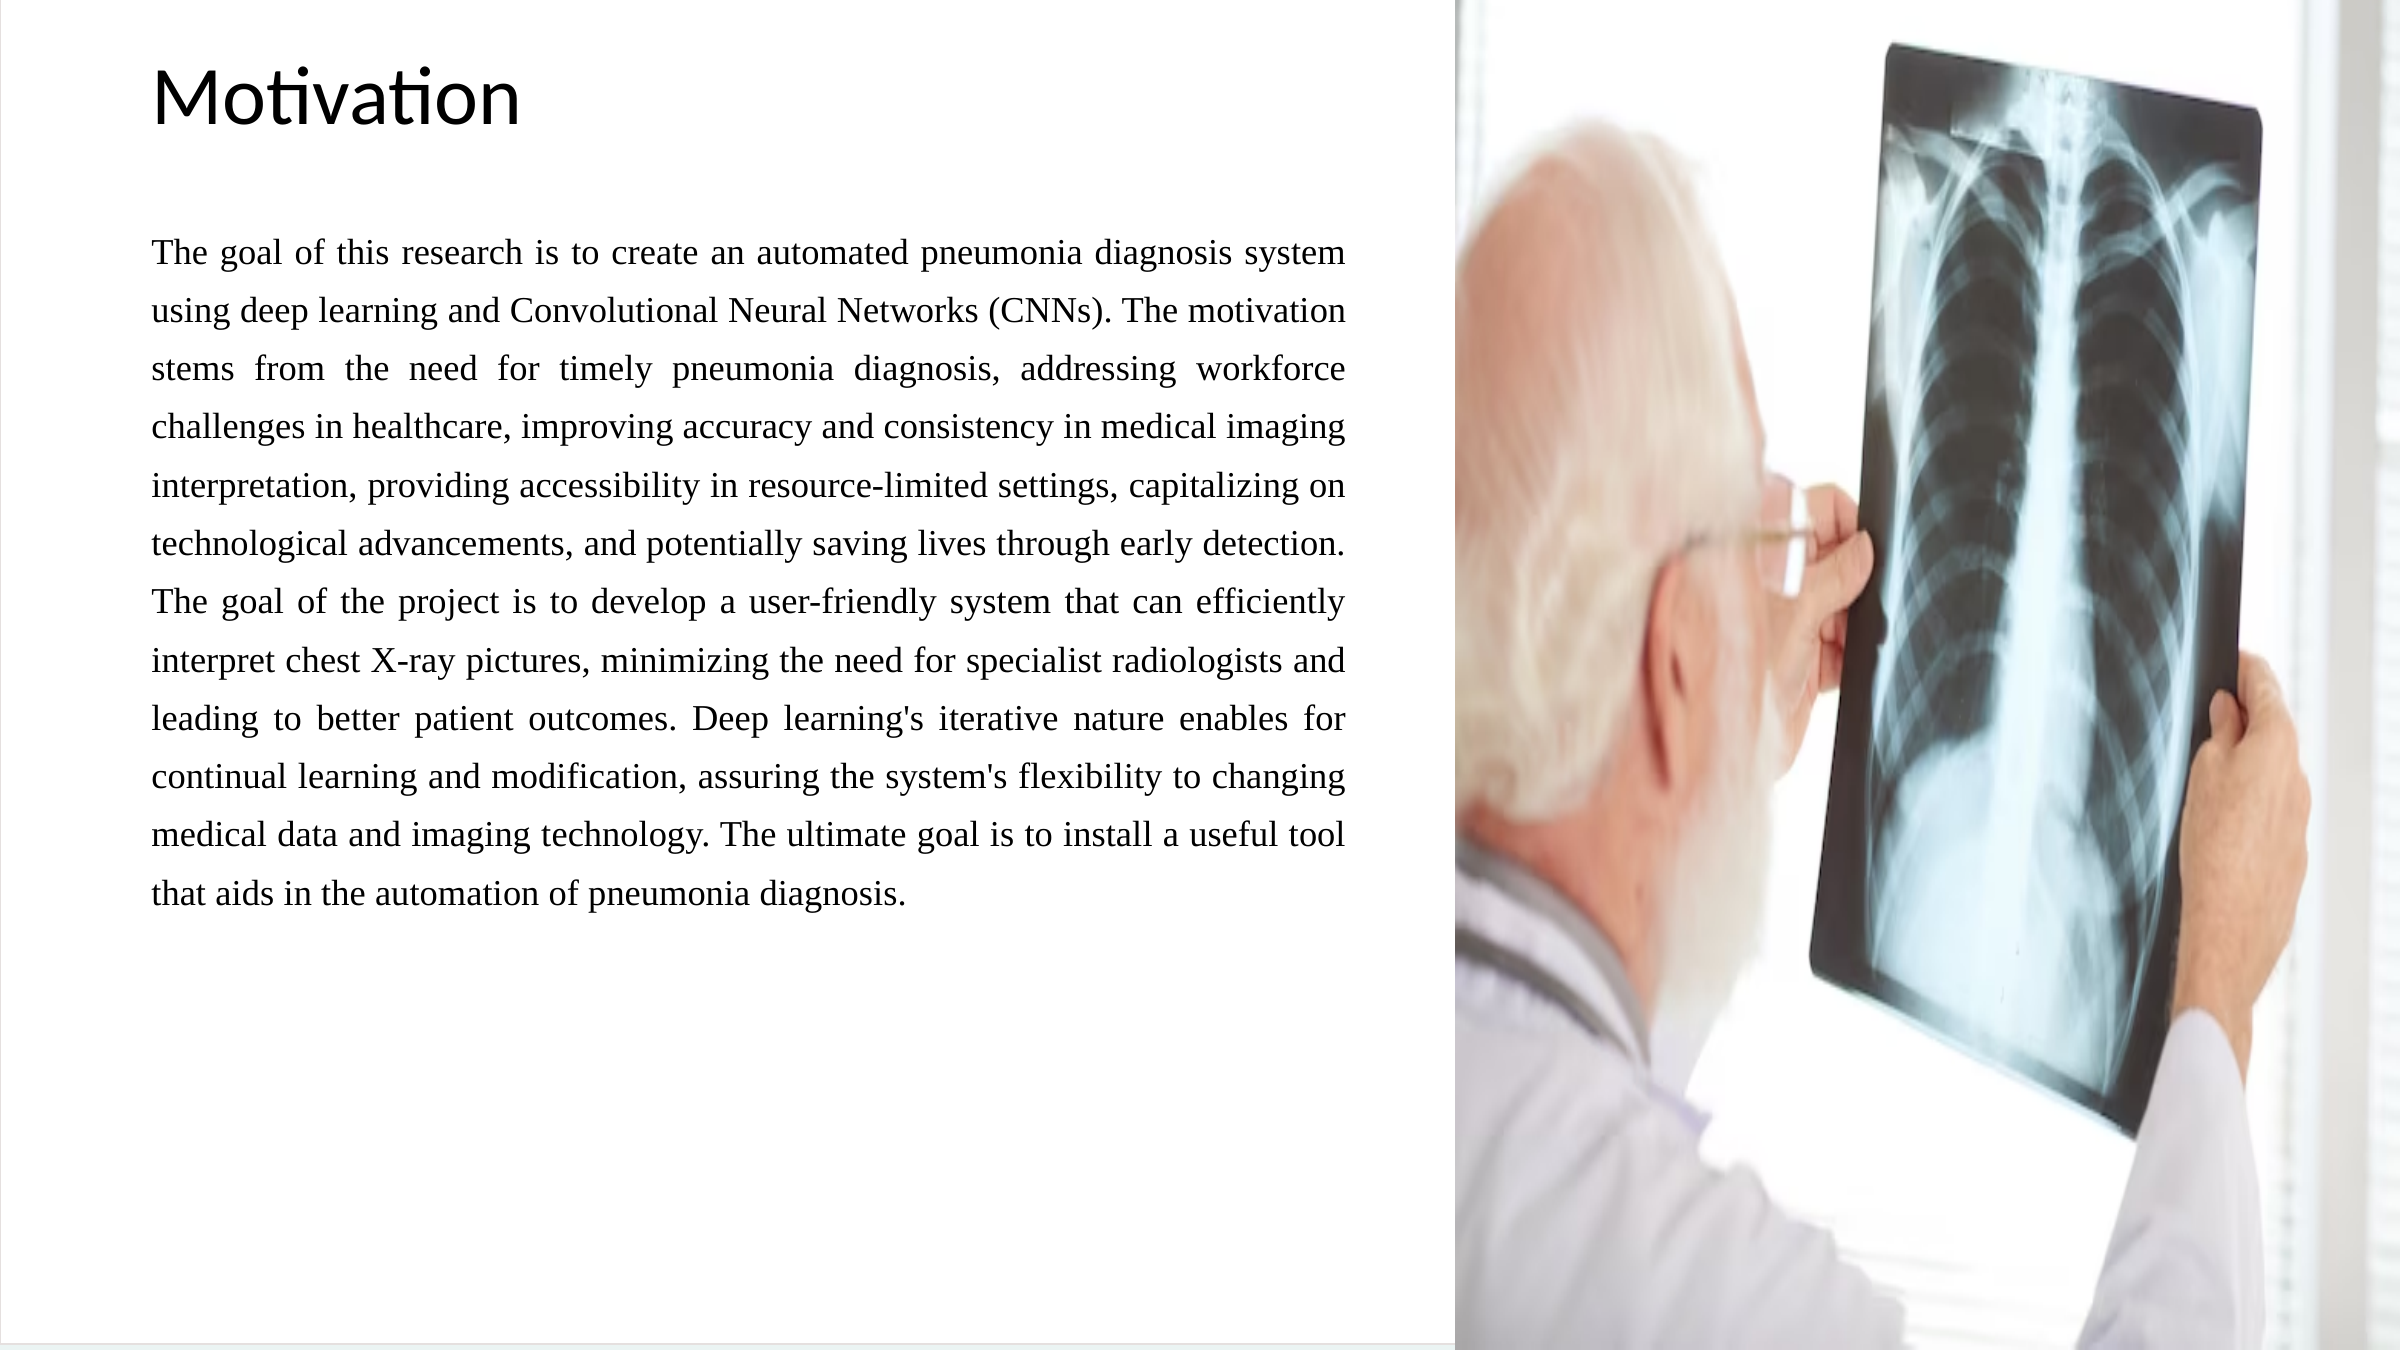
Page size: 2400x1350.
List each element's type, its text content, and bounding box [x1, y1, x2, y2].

text_box [0, 0, 1455, 1344]
text_box The goal of this research is to create an automated pneumonia diagnosis system using deep learning and Convolutional Neural Networks (CNNs). The motivation stems from the need for timely pneumonia diagnosis, addressing workforce challenges in healthcare, improving accuracy and consistency in medical imaging interpretation, providing accessibility in resource-limited settings, capitalizing on technological advancements, and potentially saving lives through early detection. The goal of the project is to develop a user-friendly system that can efficiently interpret chest X-ray pictures, minimizing the need for specialist radiologists and leading to better patient outcomes. Deep learning's iterative nature enables for continual learning and modification, assuring the system's flexibility to changing medical data and imaging technology. The ultimate goal is to install a useful tool that aids in the automation of pneumonia diagnosis. [136, 205, 1364, 1250]
text_box Motivation [136, 34, 1364, 172]
picture [1455, 0, 2400, 1350]
text_box [0, 1344, 1455, 1350]
